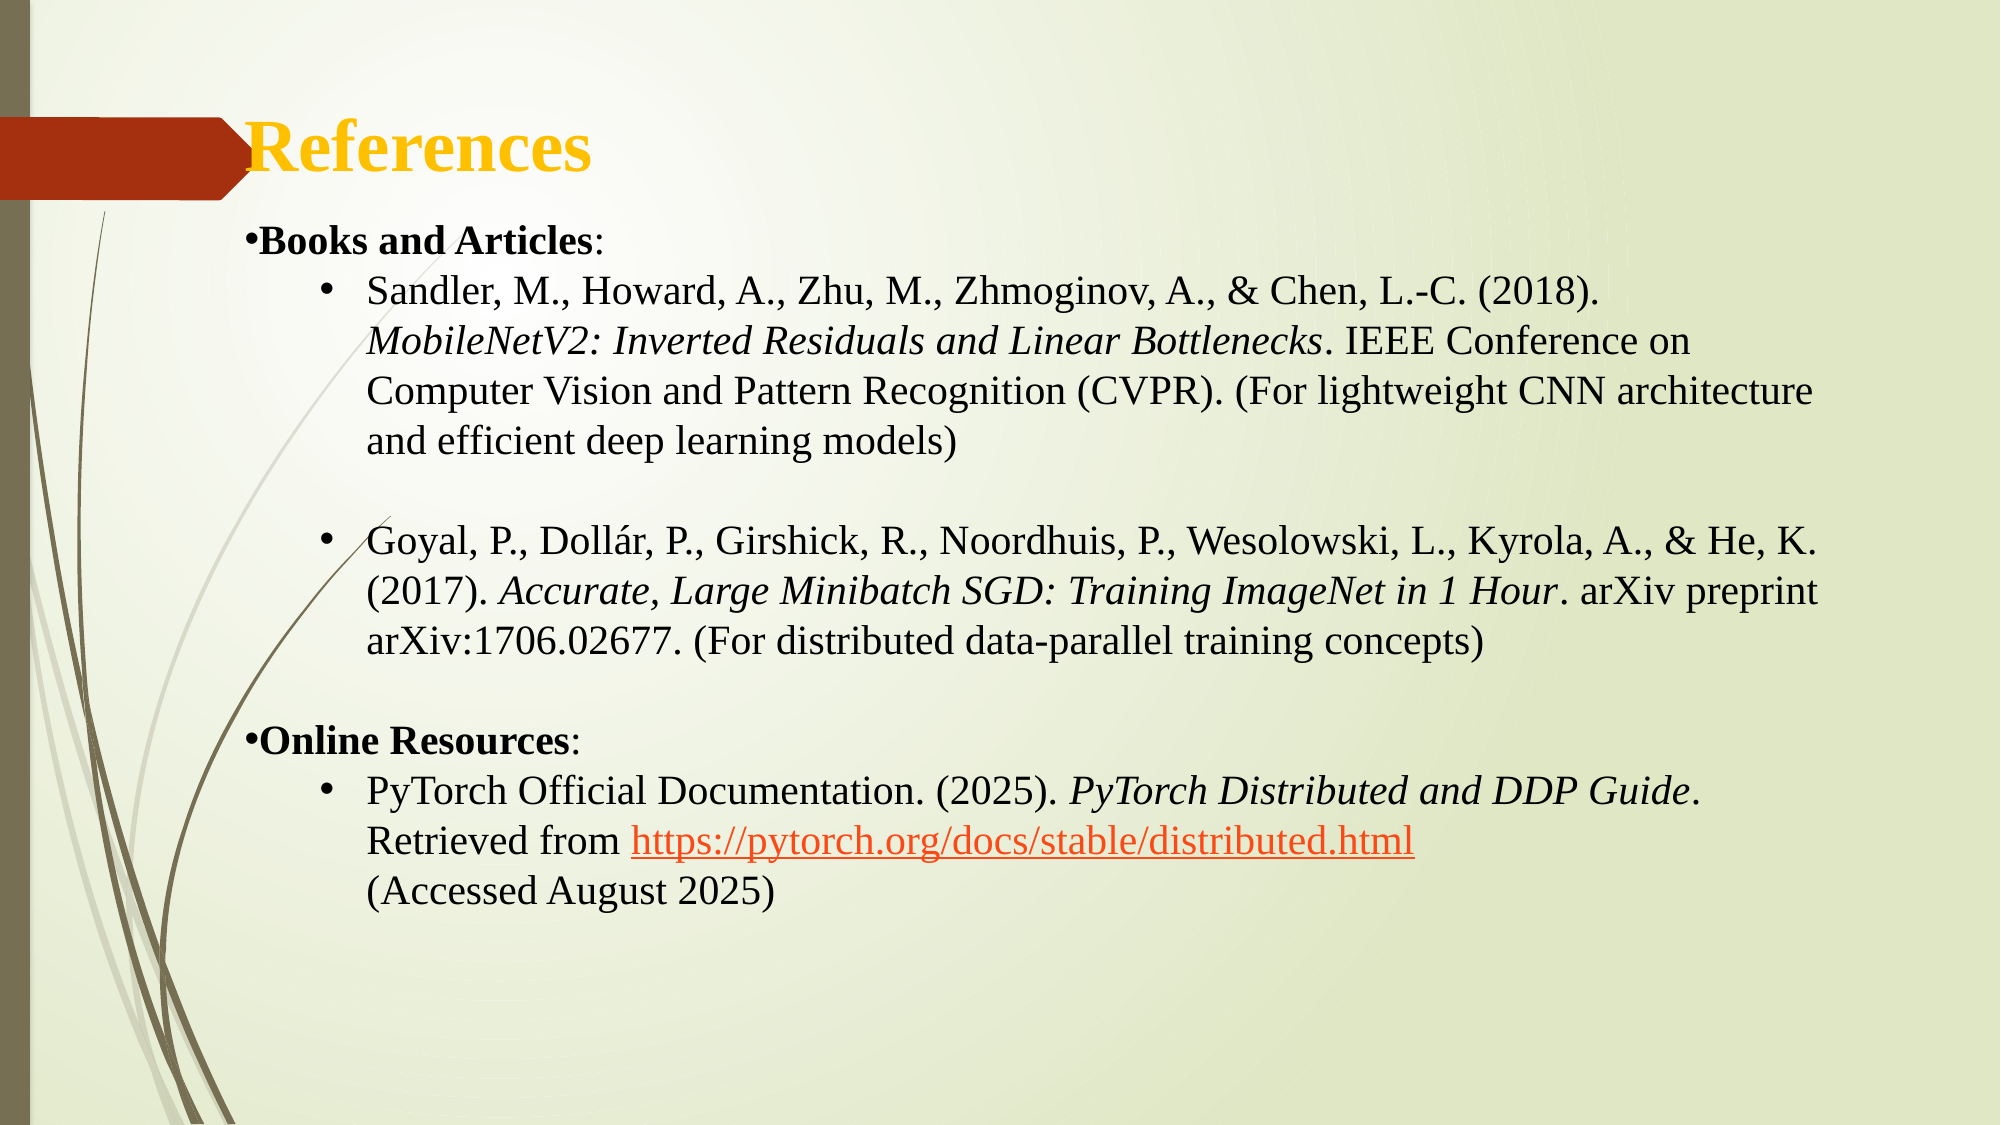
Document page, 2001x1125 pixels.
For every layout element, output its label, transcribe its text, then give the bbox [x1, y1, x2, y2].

text_box References [229, 89, 1735, 195]
text_box Books and Articles: Sandler, M., Howard, A., Zhu, M., Zhmoginov, A., & Chen, L.-C. (2018). MobileNetV2: Inverted Residuals and Linear Bottlenecks. IEEE Conference on Computer Vision and Pattern Recognition (CVPR). (For lightweight CNN architecture and efficient deep learning models) Goyal, P., Dollár, P., Girshick, R., Noordhuis, P., Wesolowski, L., Kyrola, A., & He, K. (2017). Accurate, Large Minibatch SGD: Training ImageNet in 1 Hour. arXiv preprint arXiv:1706.02677. (For distributed data-parallel training concepts) Online Resources: PyTorch Official Documentation. (2025). PyTorch Distributed and DDP Guide. Retrieved from https://pytorch.org/docs/stable/distributed.html (Accessed August 2025) [229, 205, 1844, 921]
